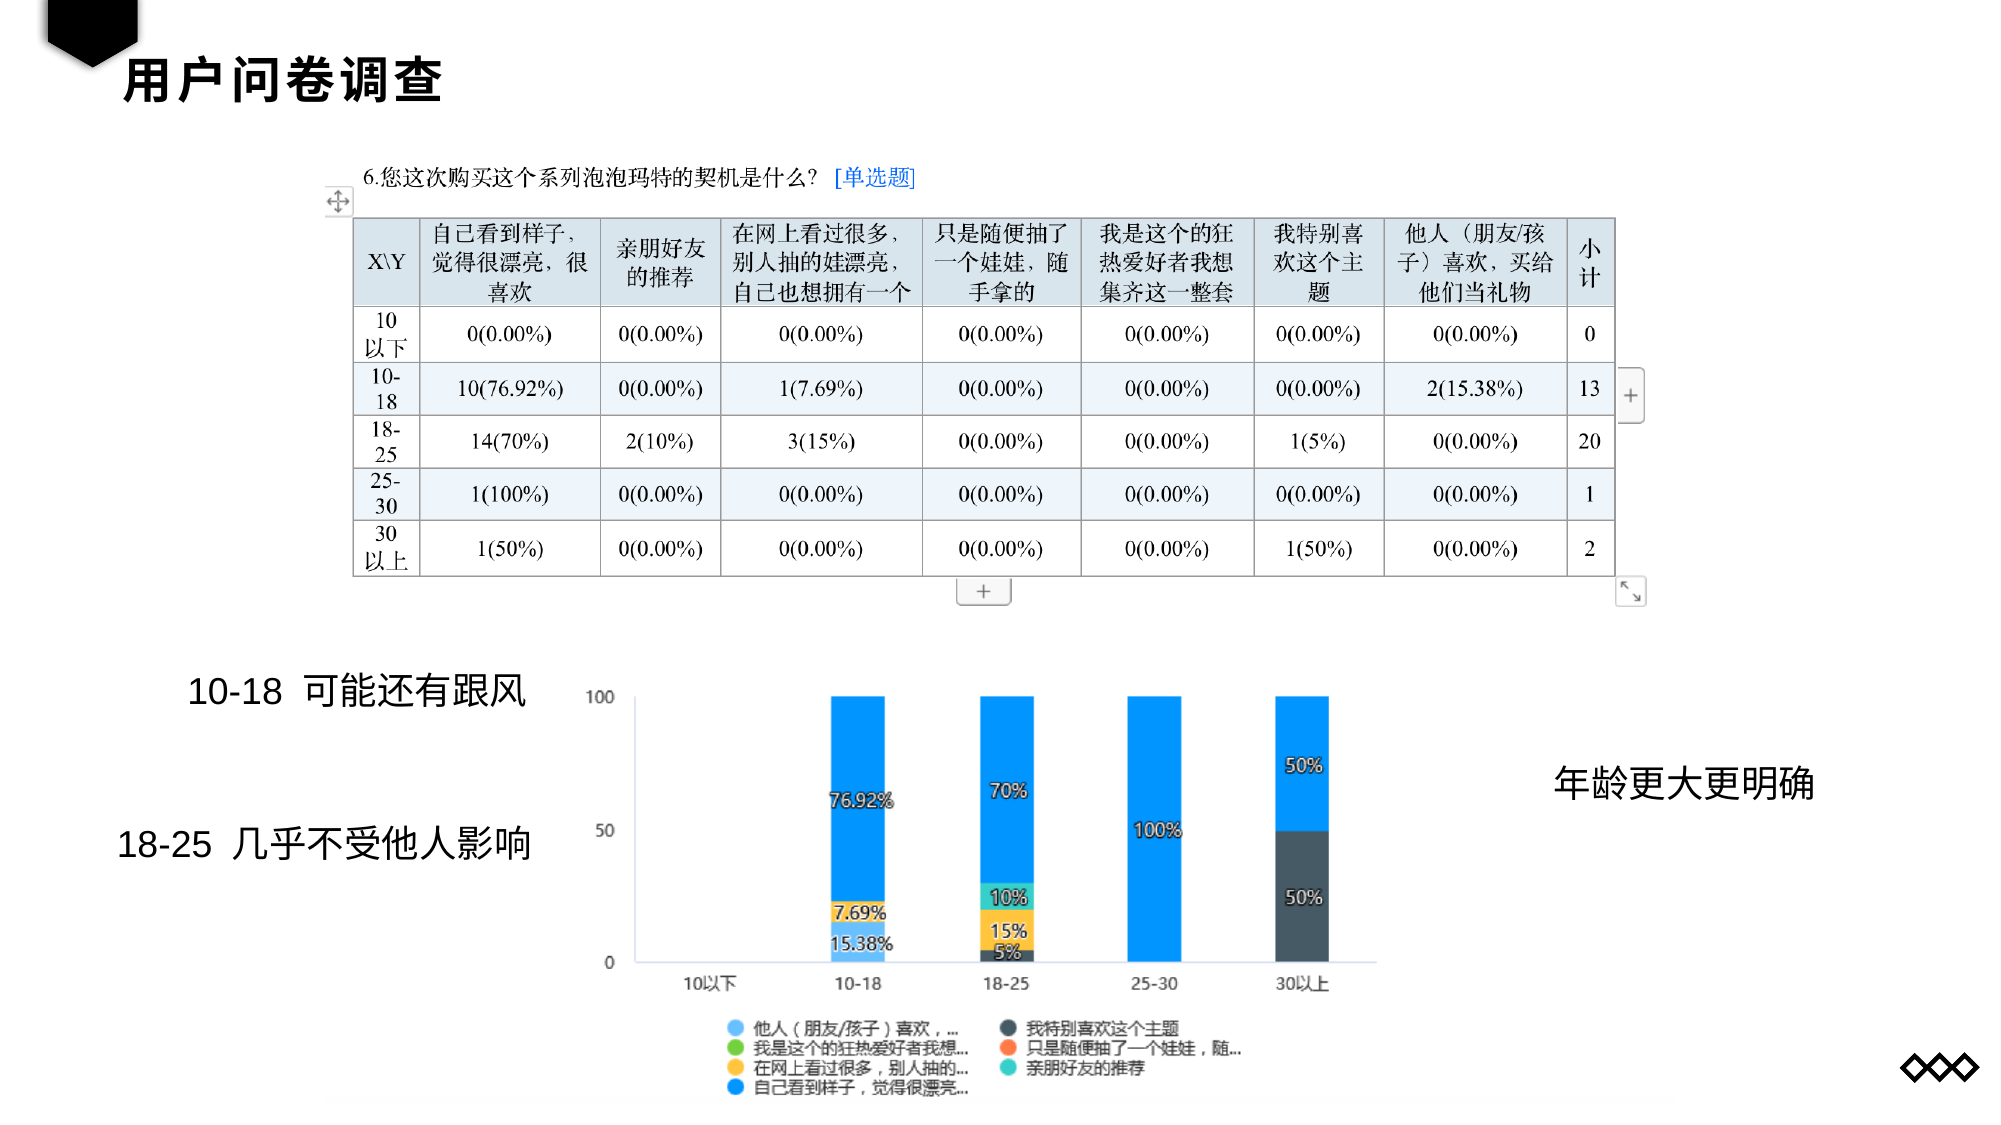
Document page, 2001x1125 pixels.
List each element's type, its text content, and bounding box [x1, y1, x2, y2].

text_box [1902, 1055, 1977, 1080]
text_box [47, 0, 139, 69]
picture [325, 146, 1675, 1104]
title 用户问卷调查 [106, 42, 1832, 147]
text_box 18-25 几乎不受他人影响 [102, 812, 325, 873]
text_box 10-18 可能还有跟风 [172, 659, 325, 720]
text_box 年龄更大更明确 [1675, 752, 1832, 812]
